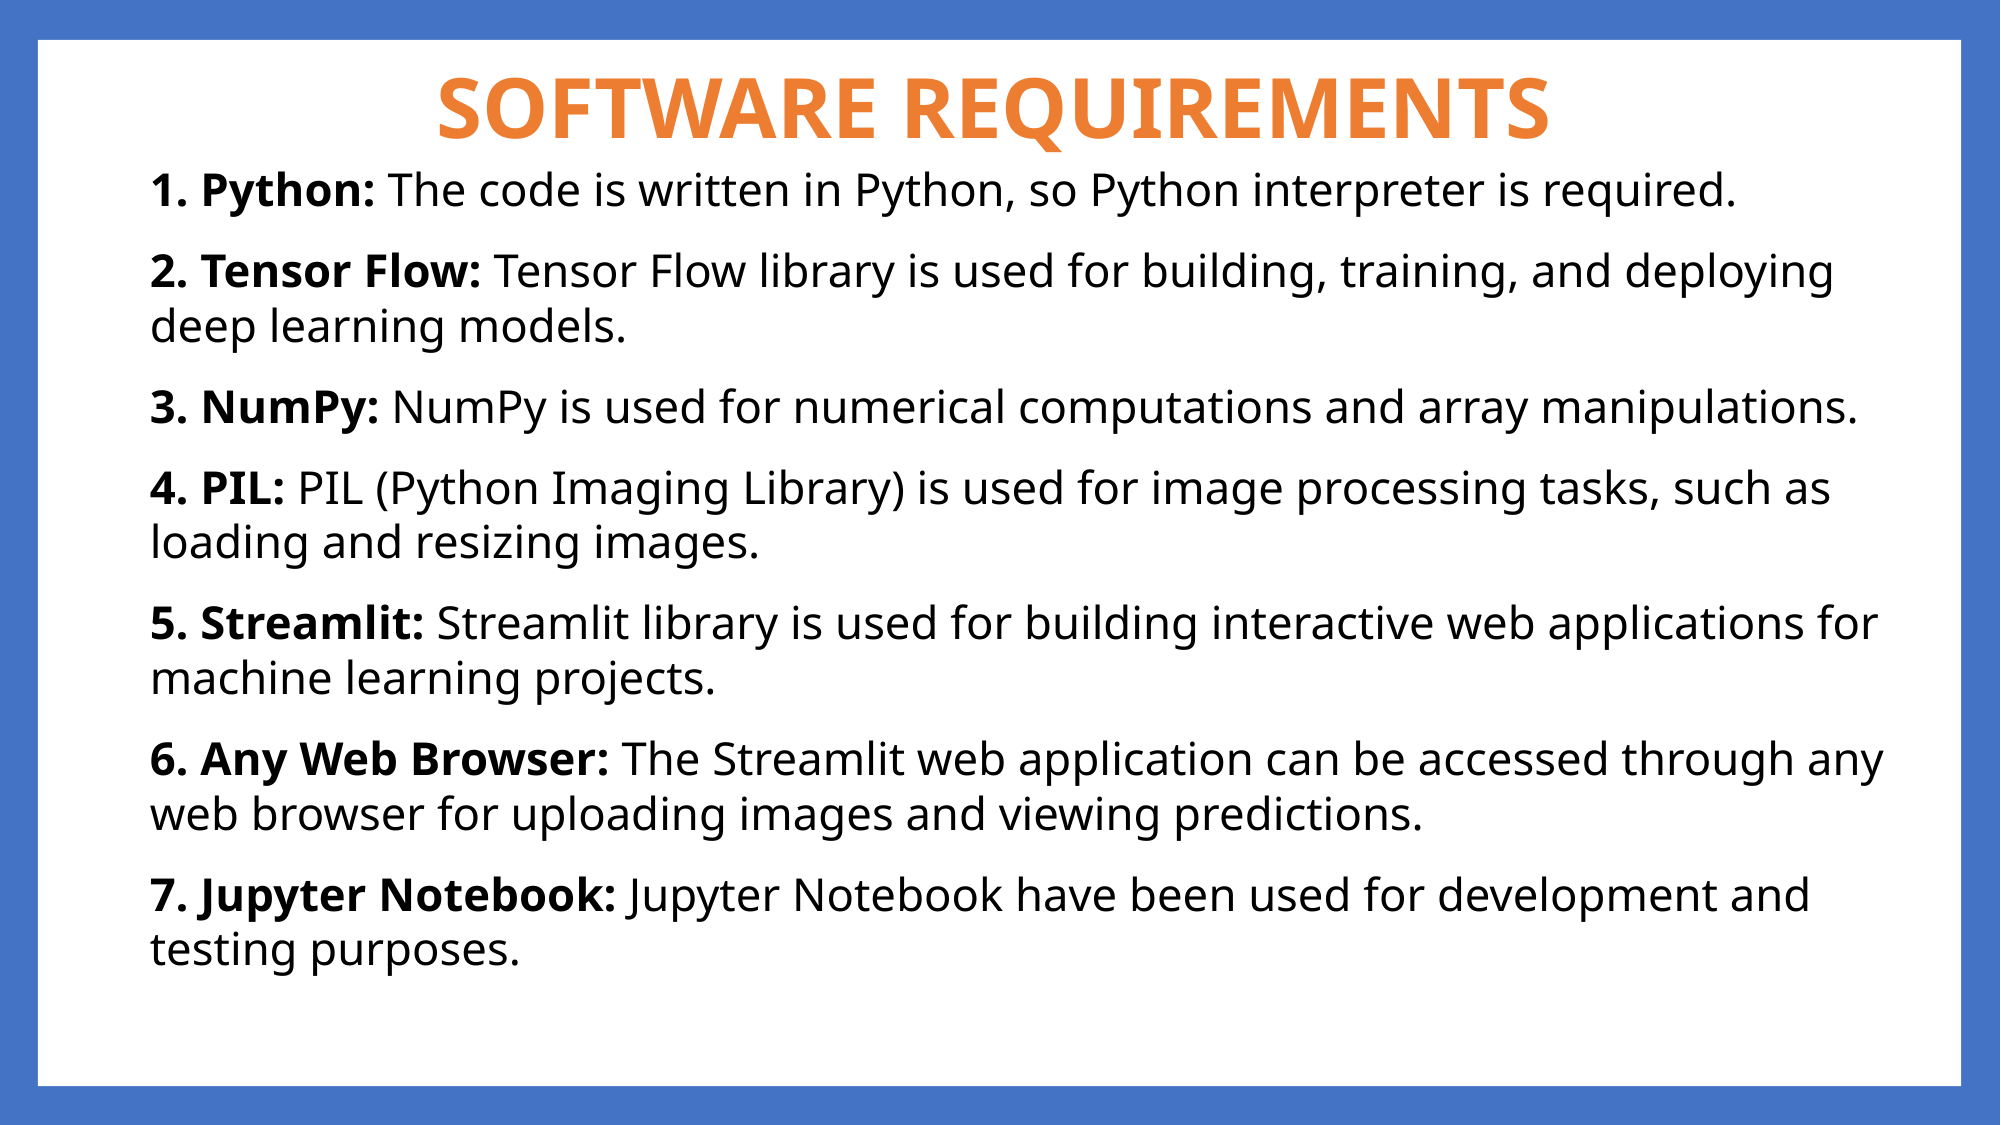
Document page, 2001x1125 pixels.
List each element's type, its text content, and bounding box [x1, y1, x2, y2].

title SOFTWARE REQUIREMENTS [421, 0, 2000, 223]
list 1. Python: The code is written in Python, so Python interpreter is required. 2. Tensor Flow: Tensor Flow library is used for building, training, and deploying deep learning models. 3. NumPy: NumPy is used for numerical computations and array manipulations. 4. PIL: PIL (Python Imaging Library) is used for image processing tasks, such as loading and resizing images. 5. Streamlit: Streamlit library is used for building interactive web applications for machine learning projects. 6. Any Web Browser: The Streamlit web application can be accessed through any web browser for uploading images and viewing predictions. 7. Jupyter Notebook: Jupyter Notebook have been used for development and testing purposes. [127, 153, 1903, 1025]
